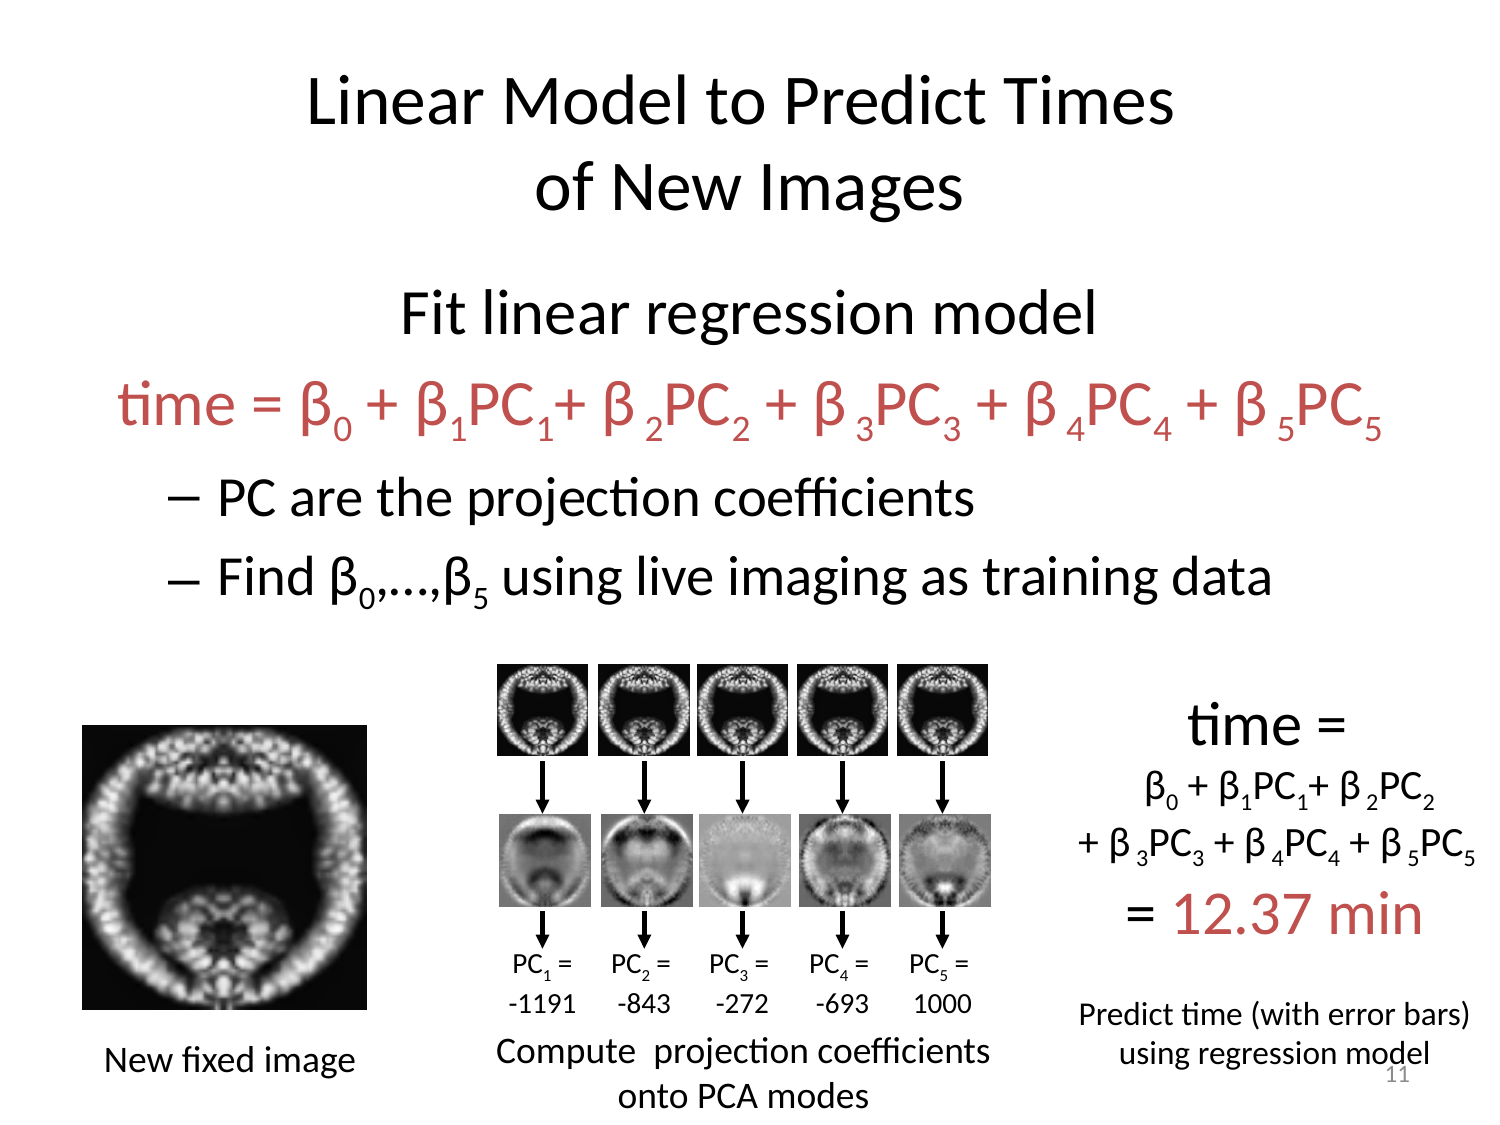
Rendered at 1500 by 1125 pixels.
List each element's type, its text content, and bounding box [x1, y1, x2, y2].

list Fit linear regression model time = β0 + β1PC1+ β 2PC2 + β 3PC3 + β 4PC4 + β 5PC5 PC are the projection coefficients Find β0,…,β5 using live imaging as training data [75, 262, 1425, 625]
text_box PC3 = -272 [694, 937, 791, 1027]
picture [0, 637, 1063, 1125]
text_box PC5 = 1000 [894, 937, 991, 1027]
slide_number 11 [1074, 1042, 1425, 1103]
text_box PC2 = -843 [604, 937, 693, 1027]
text_box time = β0 + β1PC1+ β 2PC2 + β 3PC3 + β 4PC4 + β 5PC5 = 12.37 min Predict time (with error bars) using regression model [1049, 675, 1500, 1079]
text_box PC4 = -693 [794, 937, 891, 1027]
text_box Compute projection coefficients onto PCA modes [604, 1018, 1025, 1124]
title Linear Model to Predict Times of New Images [75, 45, 1425, 233]
